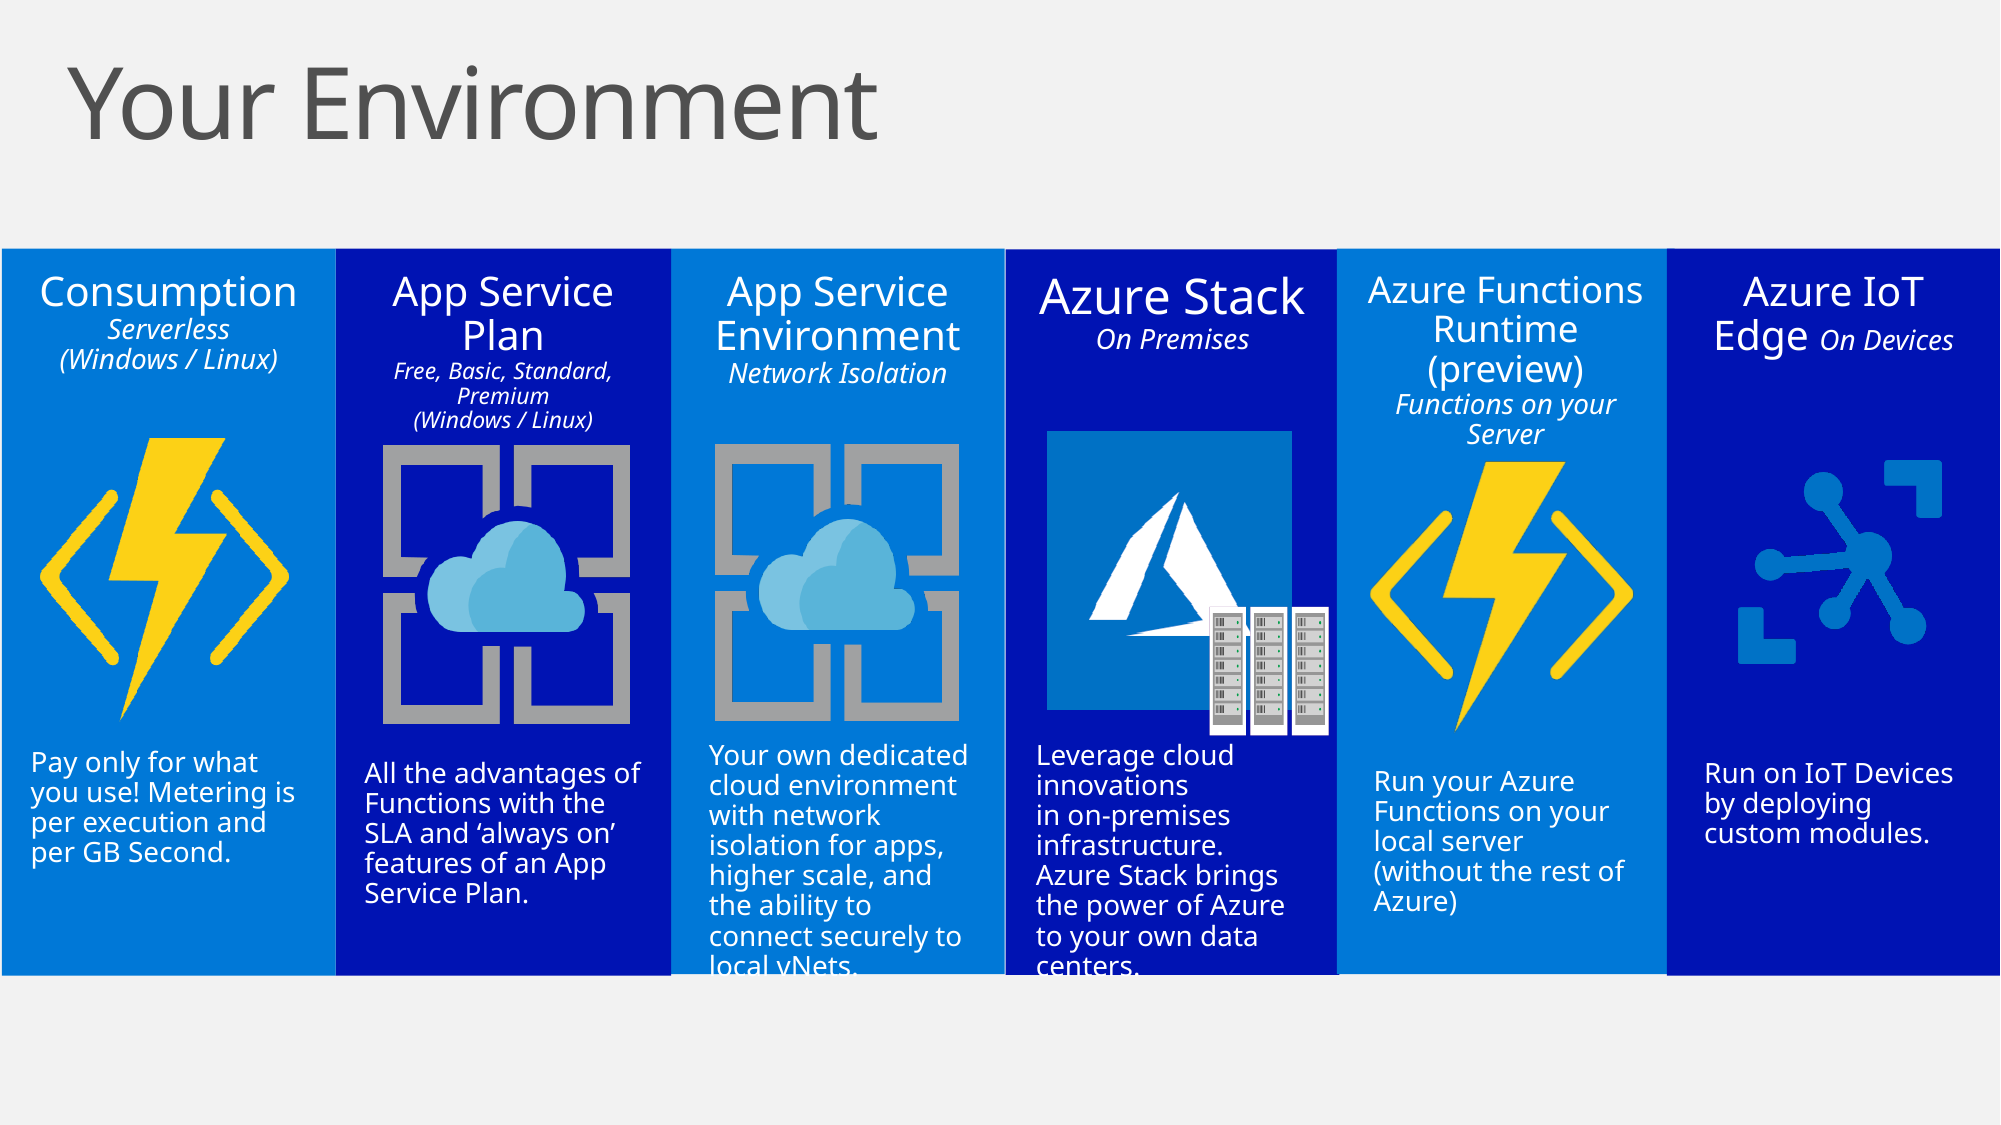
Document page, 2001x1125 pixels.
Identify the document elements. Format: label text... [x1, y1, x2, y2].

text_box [670, 248, 1009, 979]
picture [1645, 460, 2000, 665]
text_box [1005, 249, 1340, 979]
title Your Environment [43, 37, 1956, 186]
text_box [1666, 248, 2000, 460]
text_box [1666, 665, 2000, 976]
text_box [1, 248, 336, 976]
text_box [336, 248, 673, 976]
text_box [1336, 248, 1666, 975]
